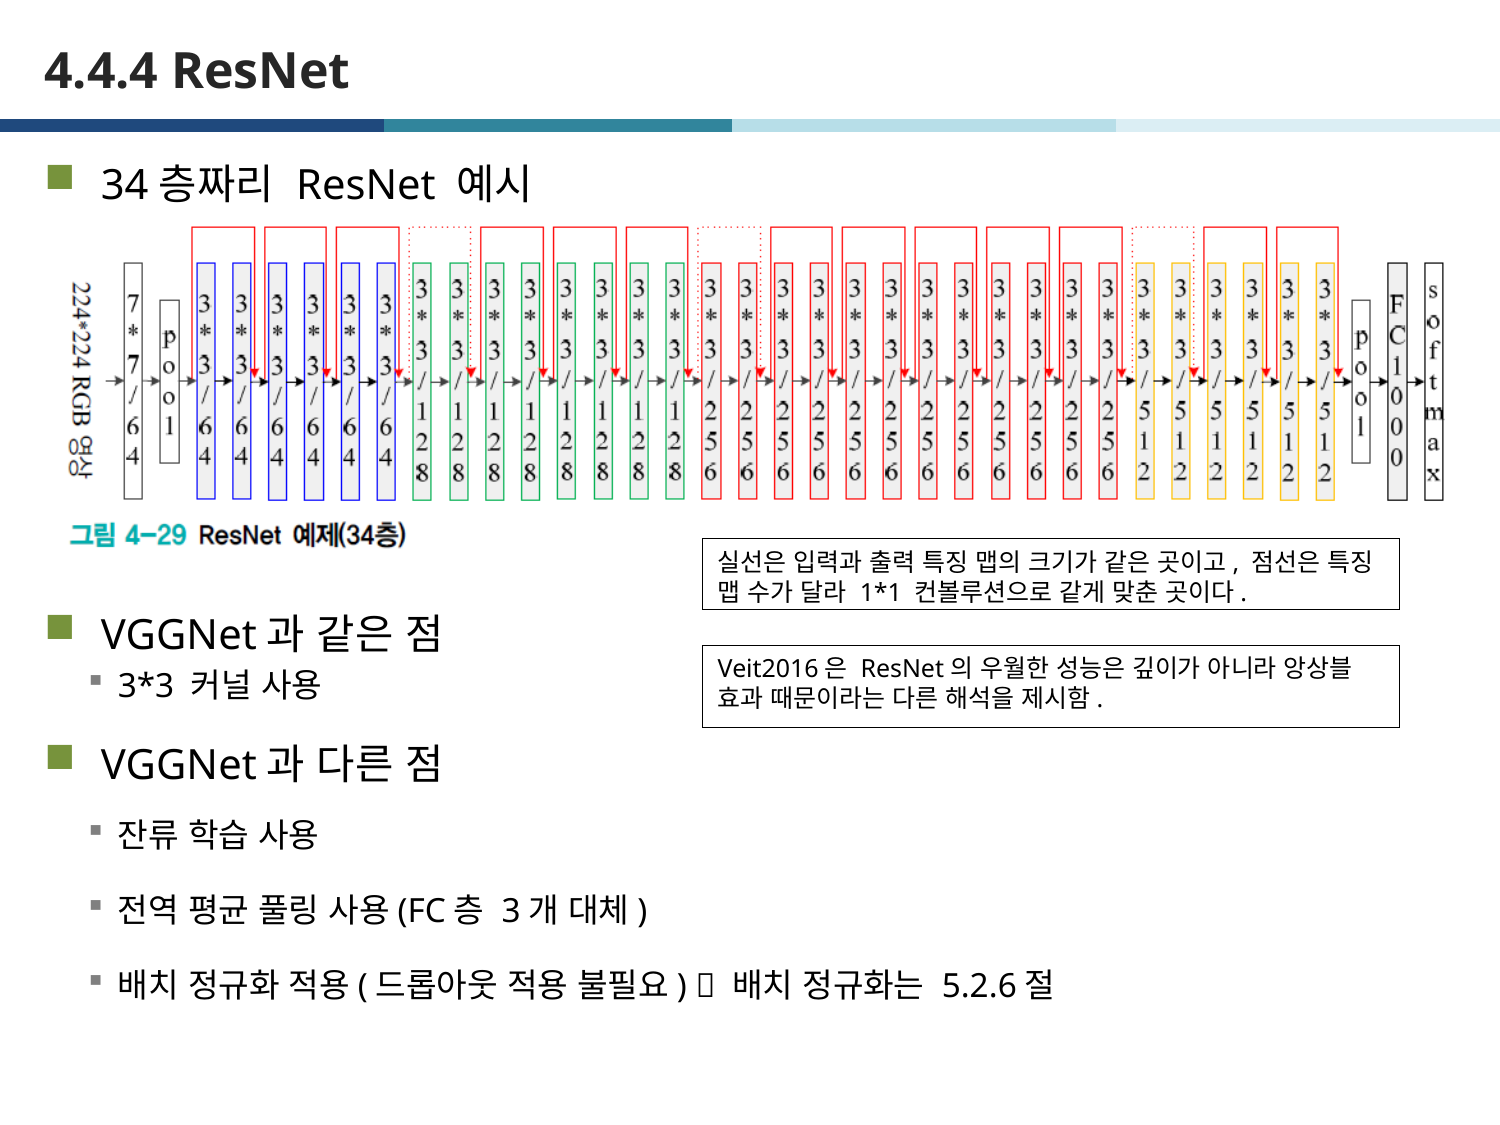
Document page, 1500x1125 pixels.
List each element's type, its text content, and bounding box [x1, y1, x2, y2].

text_box Veit2016은 ResNet의 우월한 성능은 깊이가 아니라 앙상블 효과 때문이라는 다른 해석을 제시함. [702, 645, 1400, 728]
list 34층짜리 ResNet 예시 VGGNet과 같은 점 3*3 커널 사용 VGGNet과 다른 점 잔류 학습 사용 전역 평균 풀링 사용(FC층 3개 대체) 배치 정규화 적용(드롭아웃 적용 불필요)  배치 정규화는 5.2.6절 [29, 125, 1471, 1083]
text_box 실선은 입력과 출력 특징 맵의 크기가 같은 곳이고, 점선은 특징 맵 수가 달라 1*1 컨볼루션으로 같게 맞춘 곳이다. [702, 558, 1400, 610]
title 4.4.4 ResNet [29, 23, 1270, 114]
picture [64, 219, 1450, 551]
